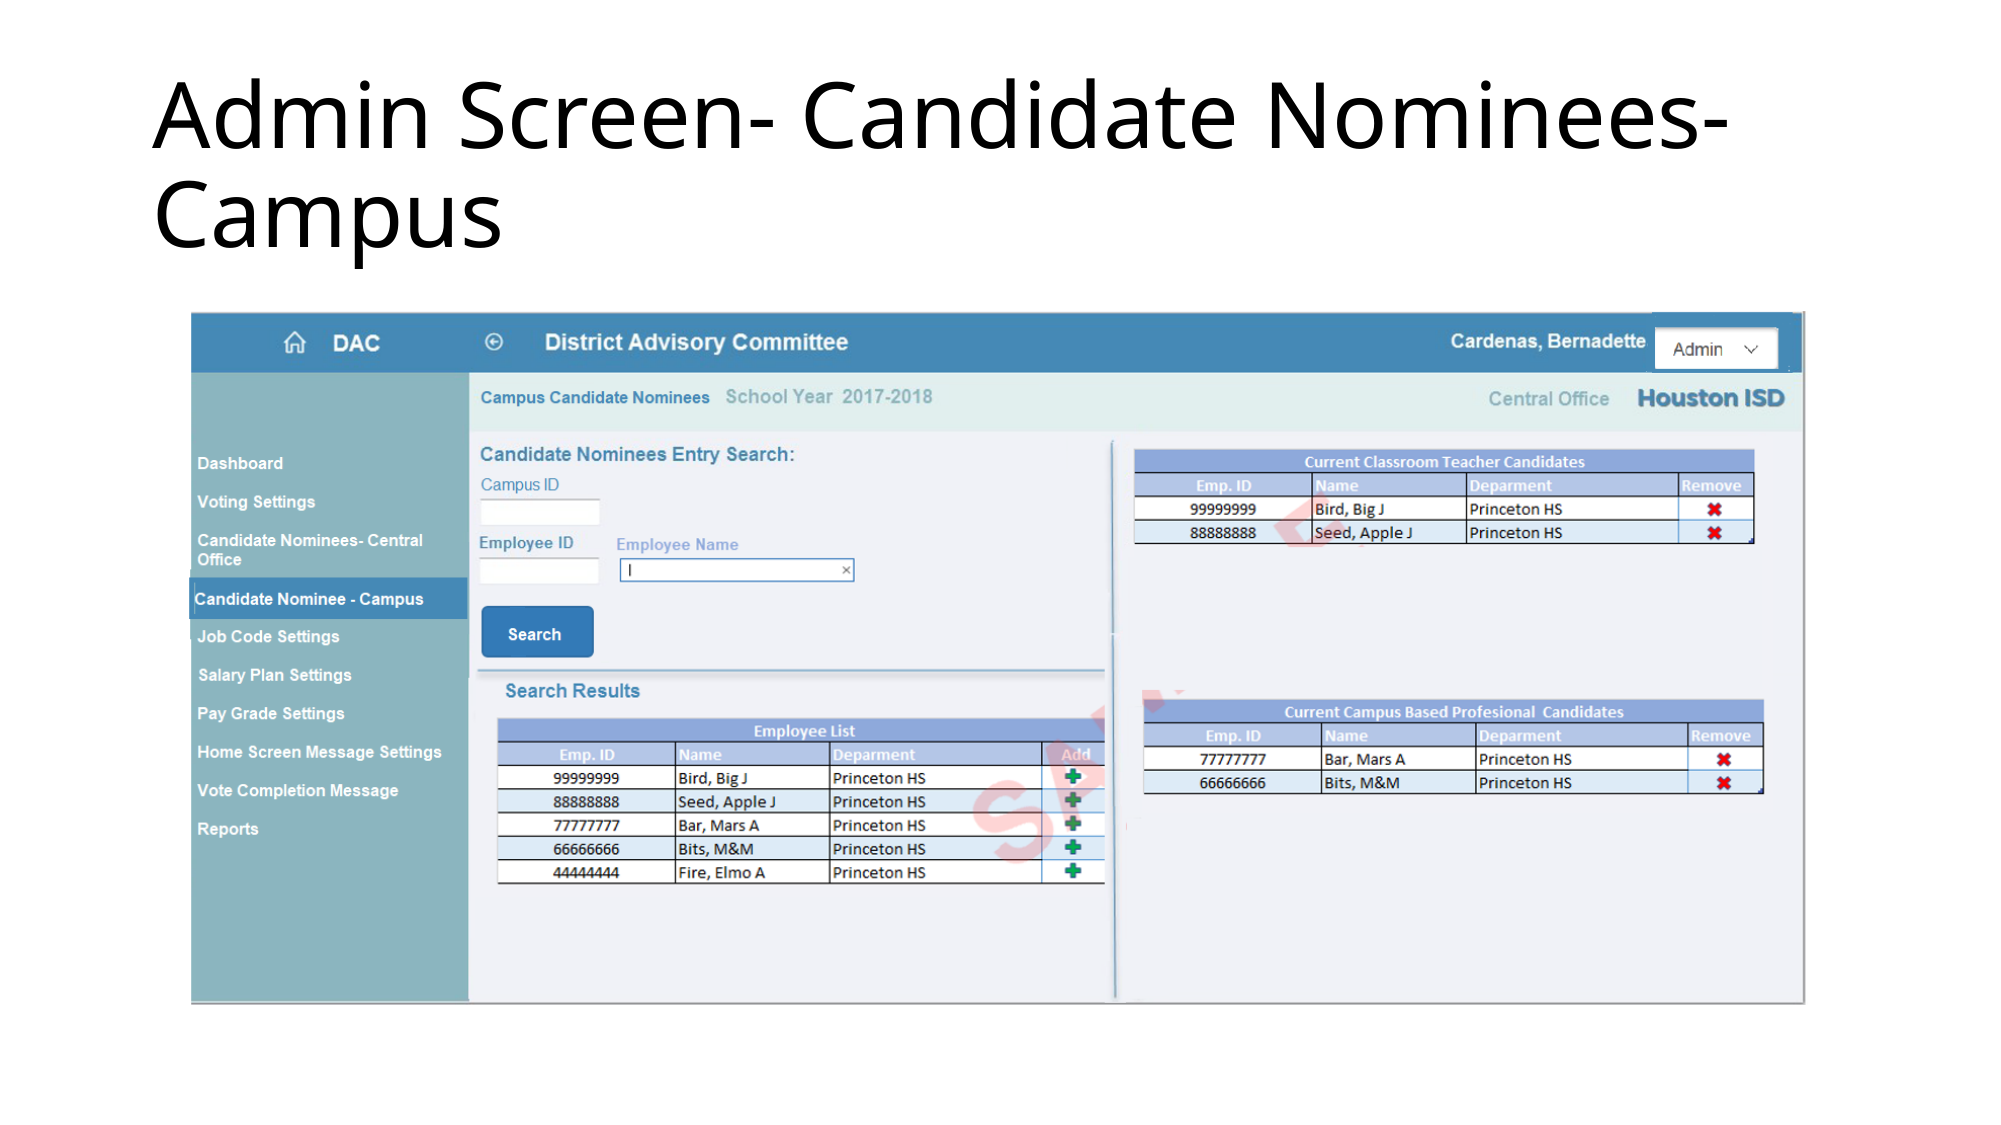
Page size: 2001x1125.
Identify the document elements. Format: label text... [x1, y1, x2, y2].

title Admin Screen- Candidate Nominees- Campus [137, 59, 1863, 278]
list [173, 299, 1827, 1014]
